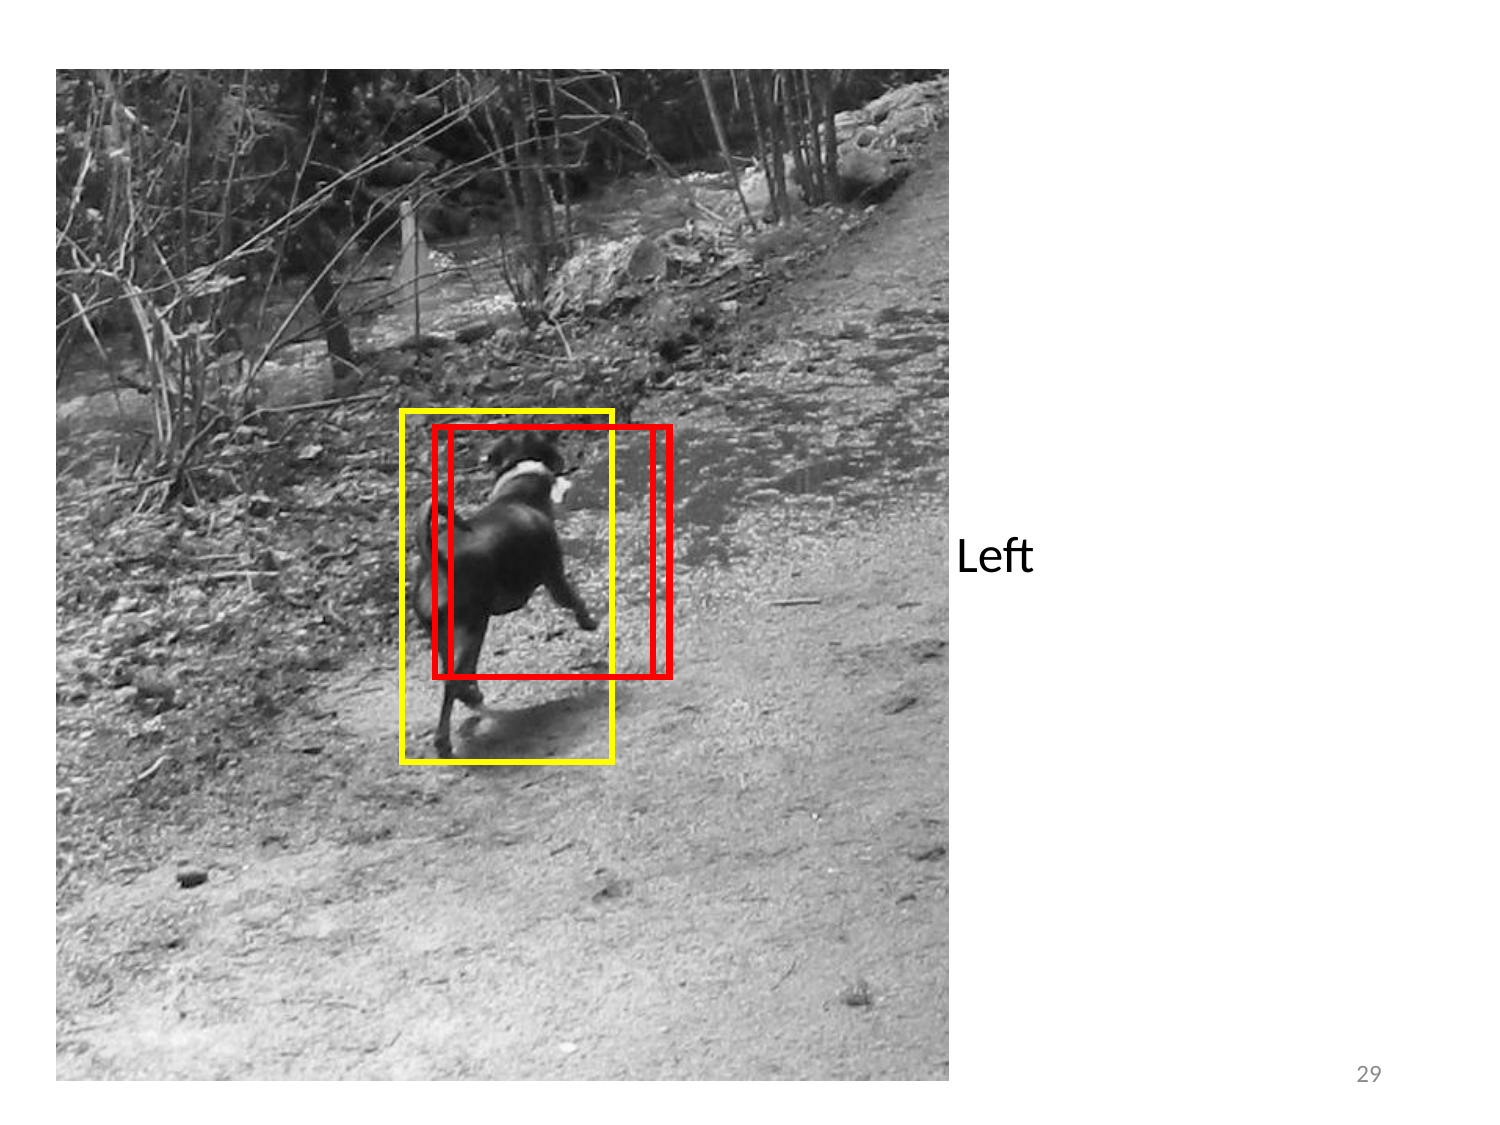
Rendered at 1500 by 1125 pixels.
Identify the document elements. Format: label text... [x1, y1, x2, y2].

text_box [56, 69, 949, 1081]
list Left [949, 513, 1500, 591]
slide_number 29 [1059, 1042, 1397, 1103]
